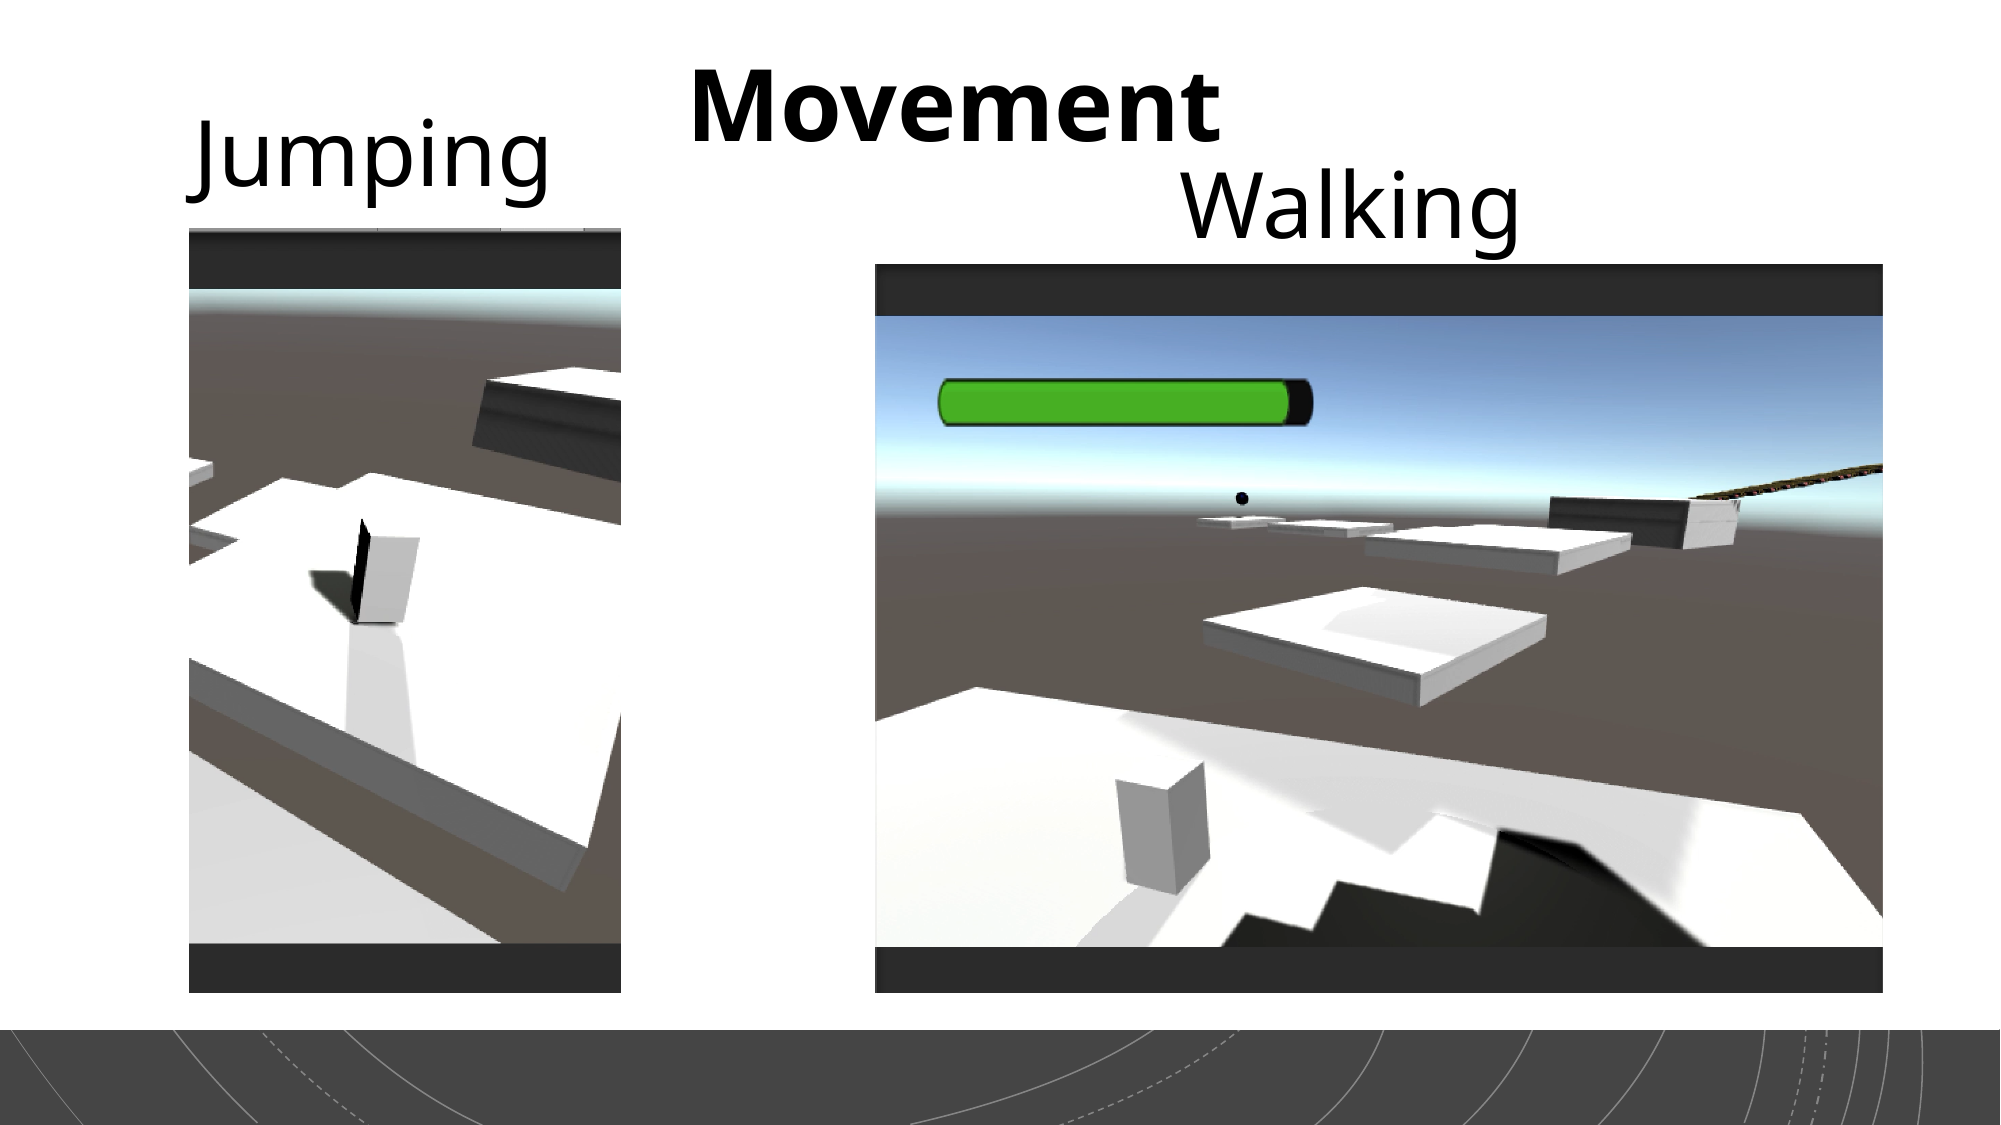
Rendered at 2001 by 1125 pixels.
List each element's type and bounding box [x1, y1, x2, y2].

text_box [187, 227, 622, 994]
text_box [0, 0, 2000, 1125]
text_box [874, 263, 1884, 994]
